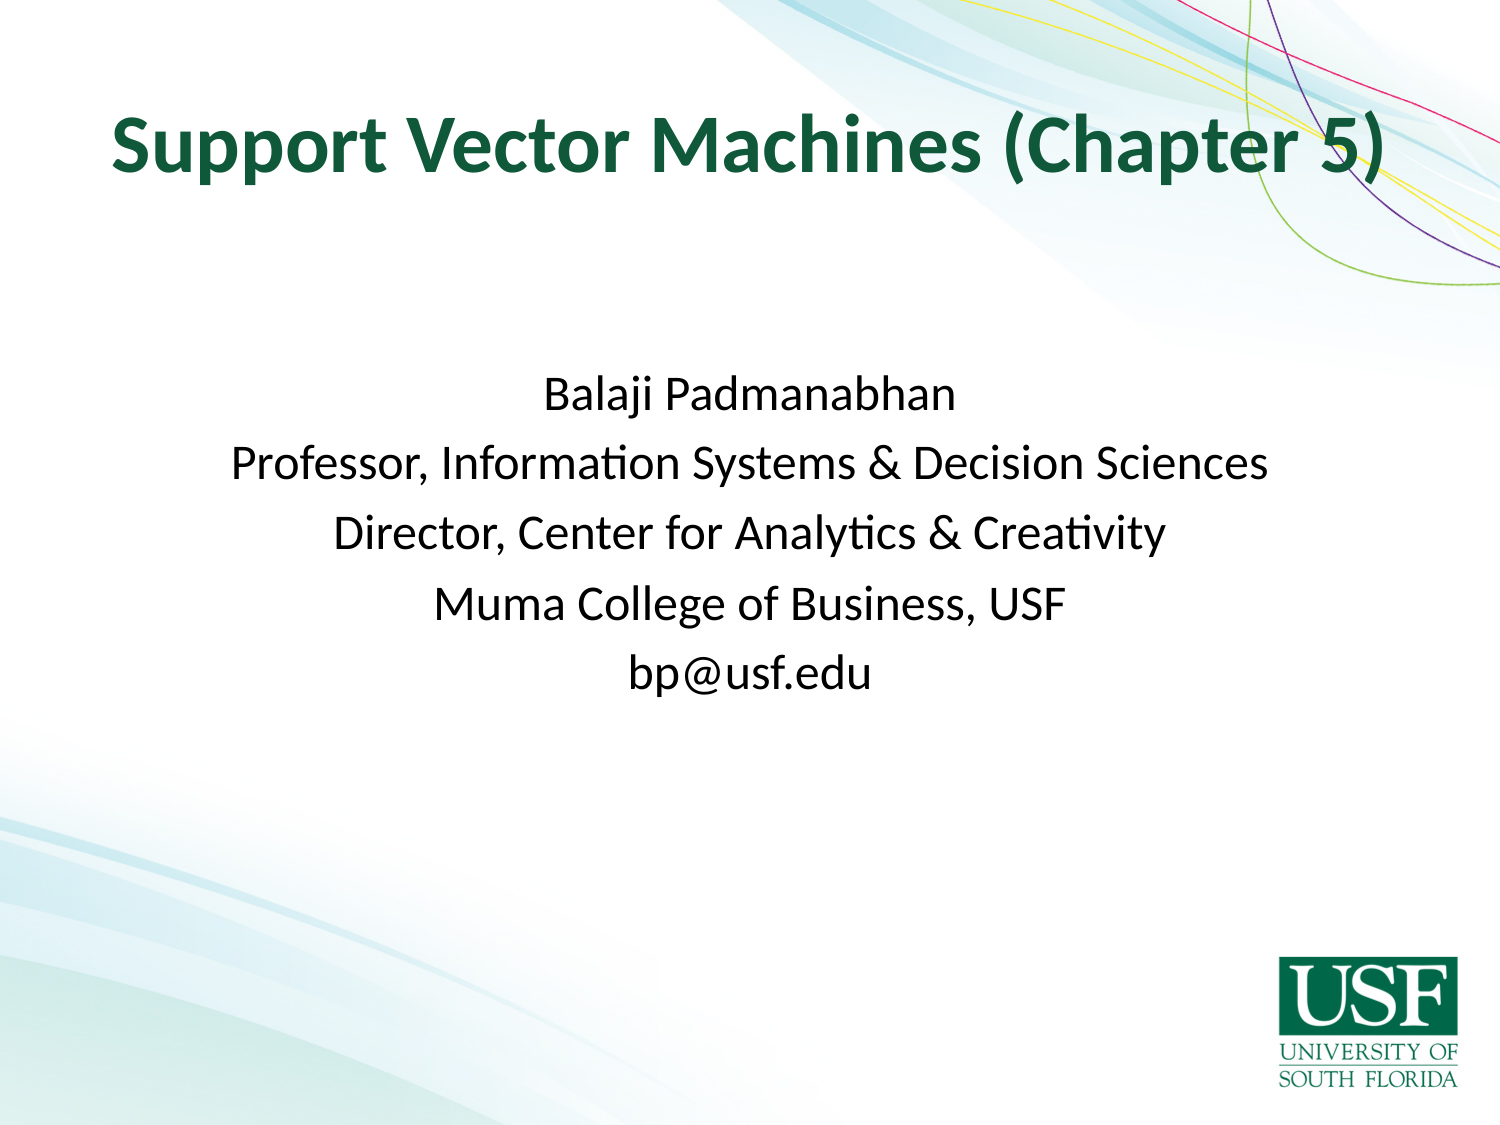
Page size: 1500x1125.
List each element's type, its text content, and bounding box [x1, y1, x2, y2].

picture [0, 0, 1500, 1125]
list Balaji Padmanabhan Professor, Information Systems & Decision Sciences Director, Center for Analytics & Creativity Muma College of Business, USF bp@usf.edu [75, 262, 1425, 1005]
title Support Vector Machines (Chapter 5) [75, 45, 1425, 233]
